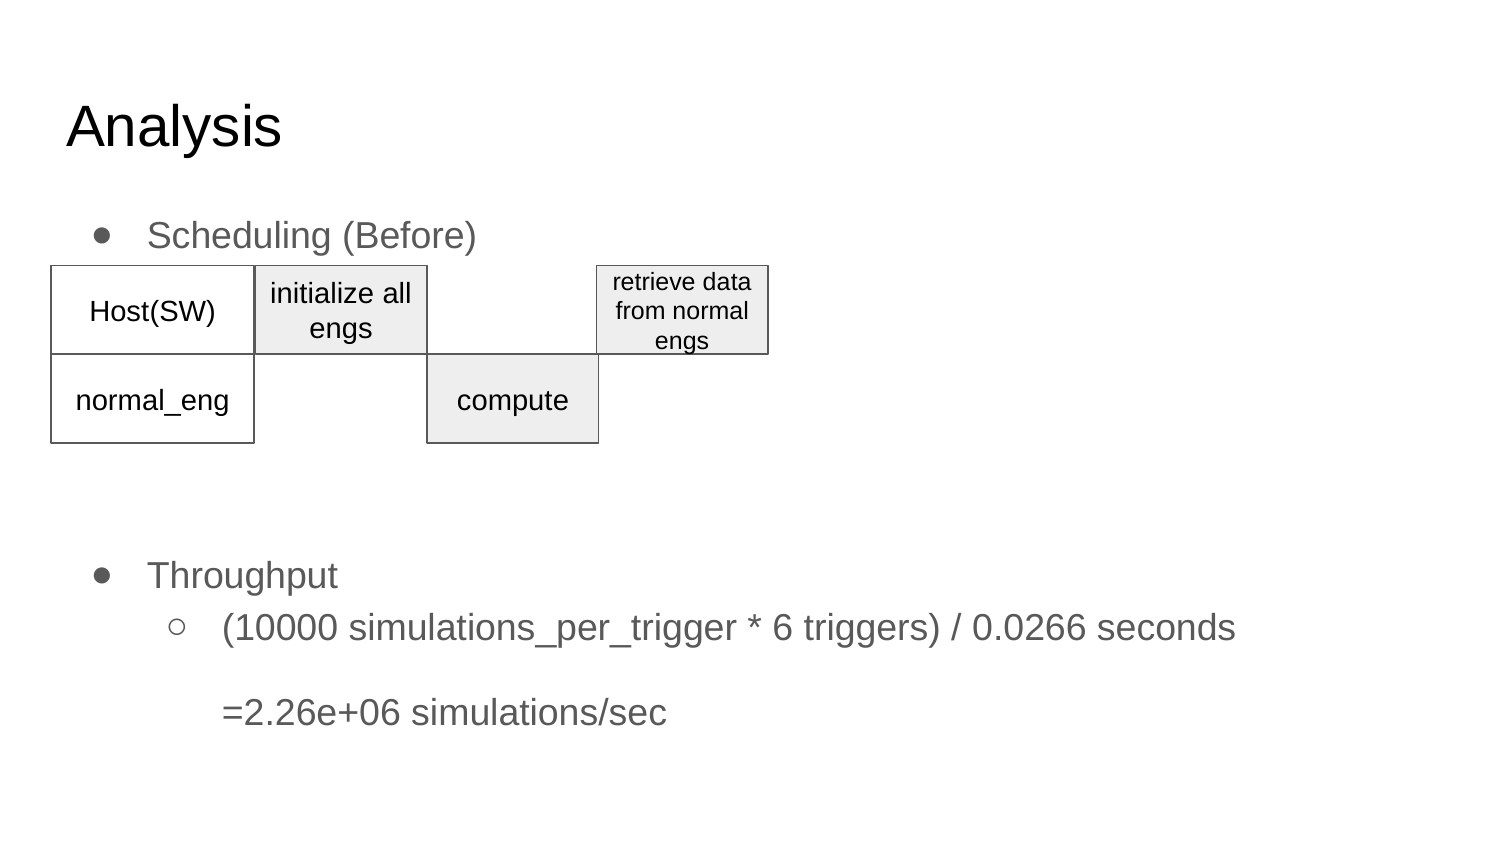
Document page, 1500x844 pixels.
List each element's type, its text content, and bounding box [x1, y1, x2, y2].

list Scheduling (Before) Throughput (10000 simulations_per_trigger * 6 triggers) / 0.0266 seconds =2.26e+06 simulations/sec [56, 189, 1455, 750]
text_box initialize all engs [255, 265, 427, 355]
title Analysis [51, 72, 1449, 167]
text_box retrieve data from normal engs [596, 265, 769, 355]
text_box normal_eng [51, 354, 255, 443]
text_box Host(SW) [51, 265, 255, 354]
text_box compute [427, 354, 599, 443]
